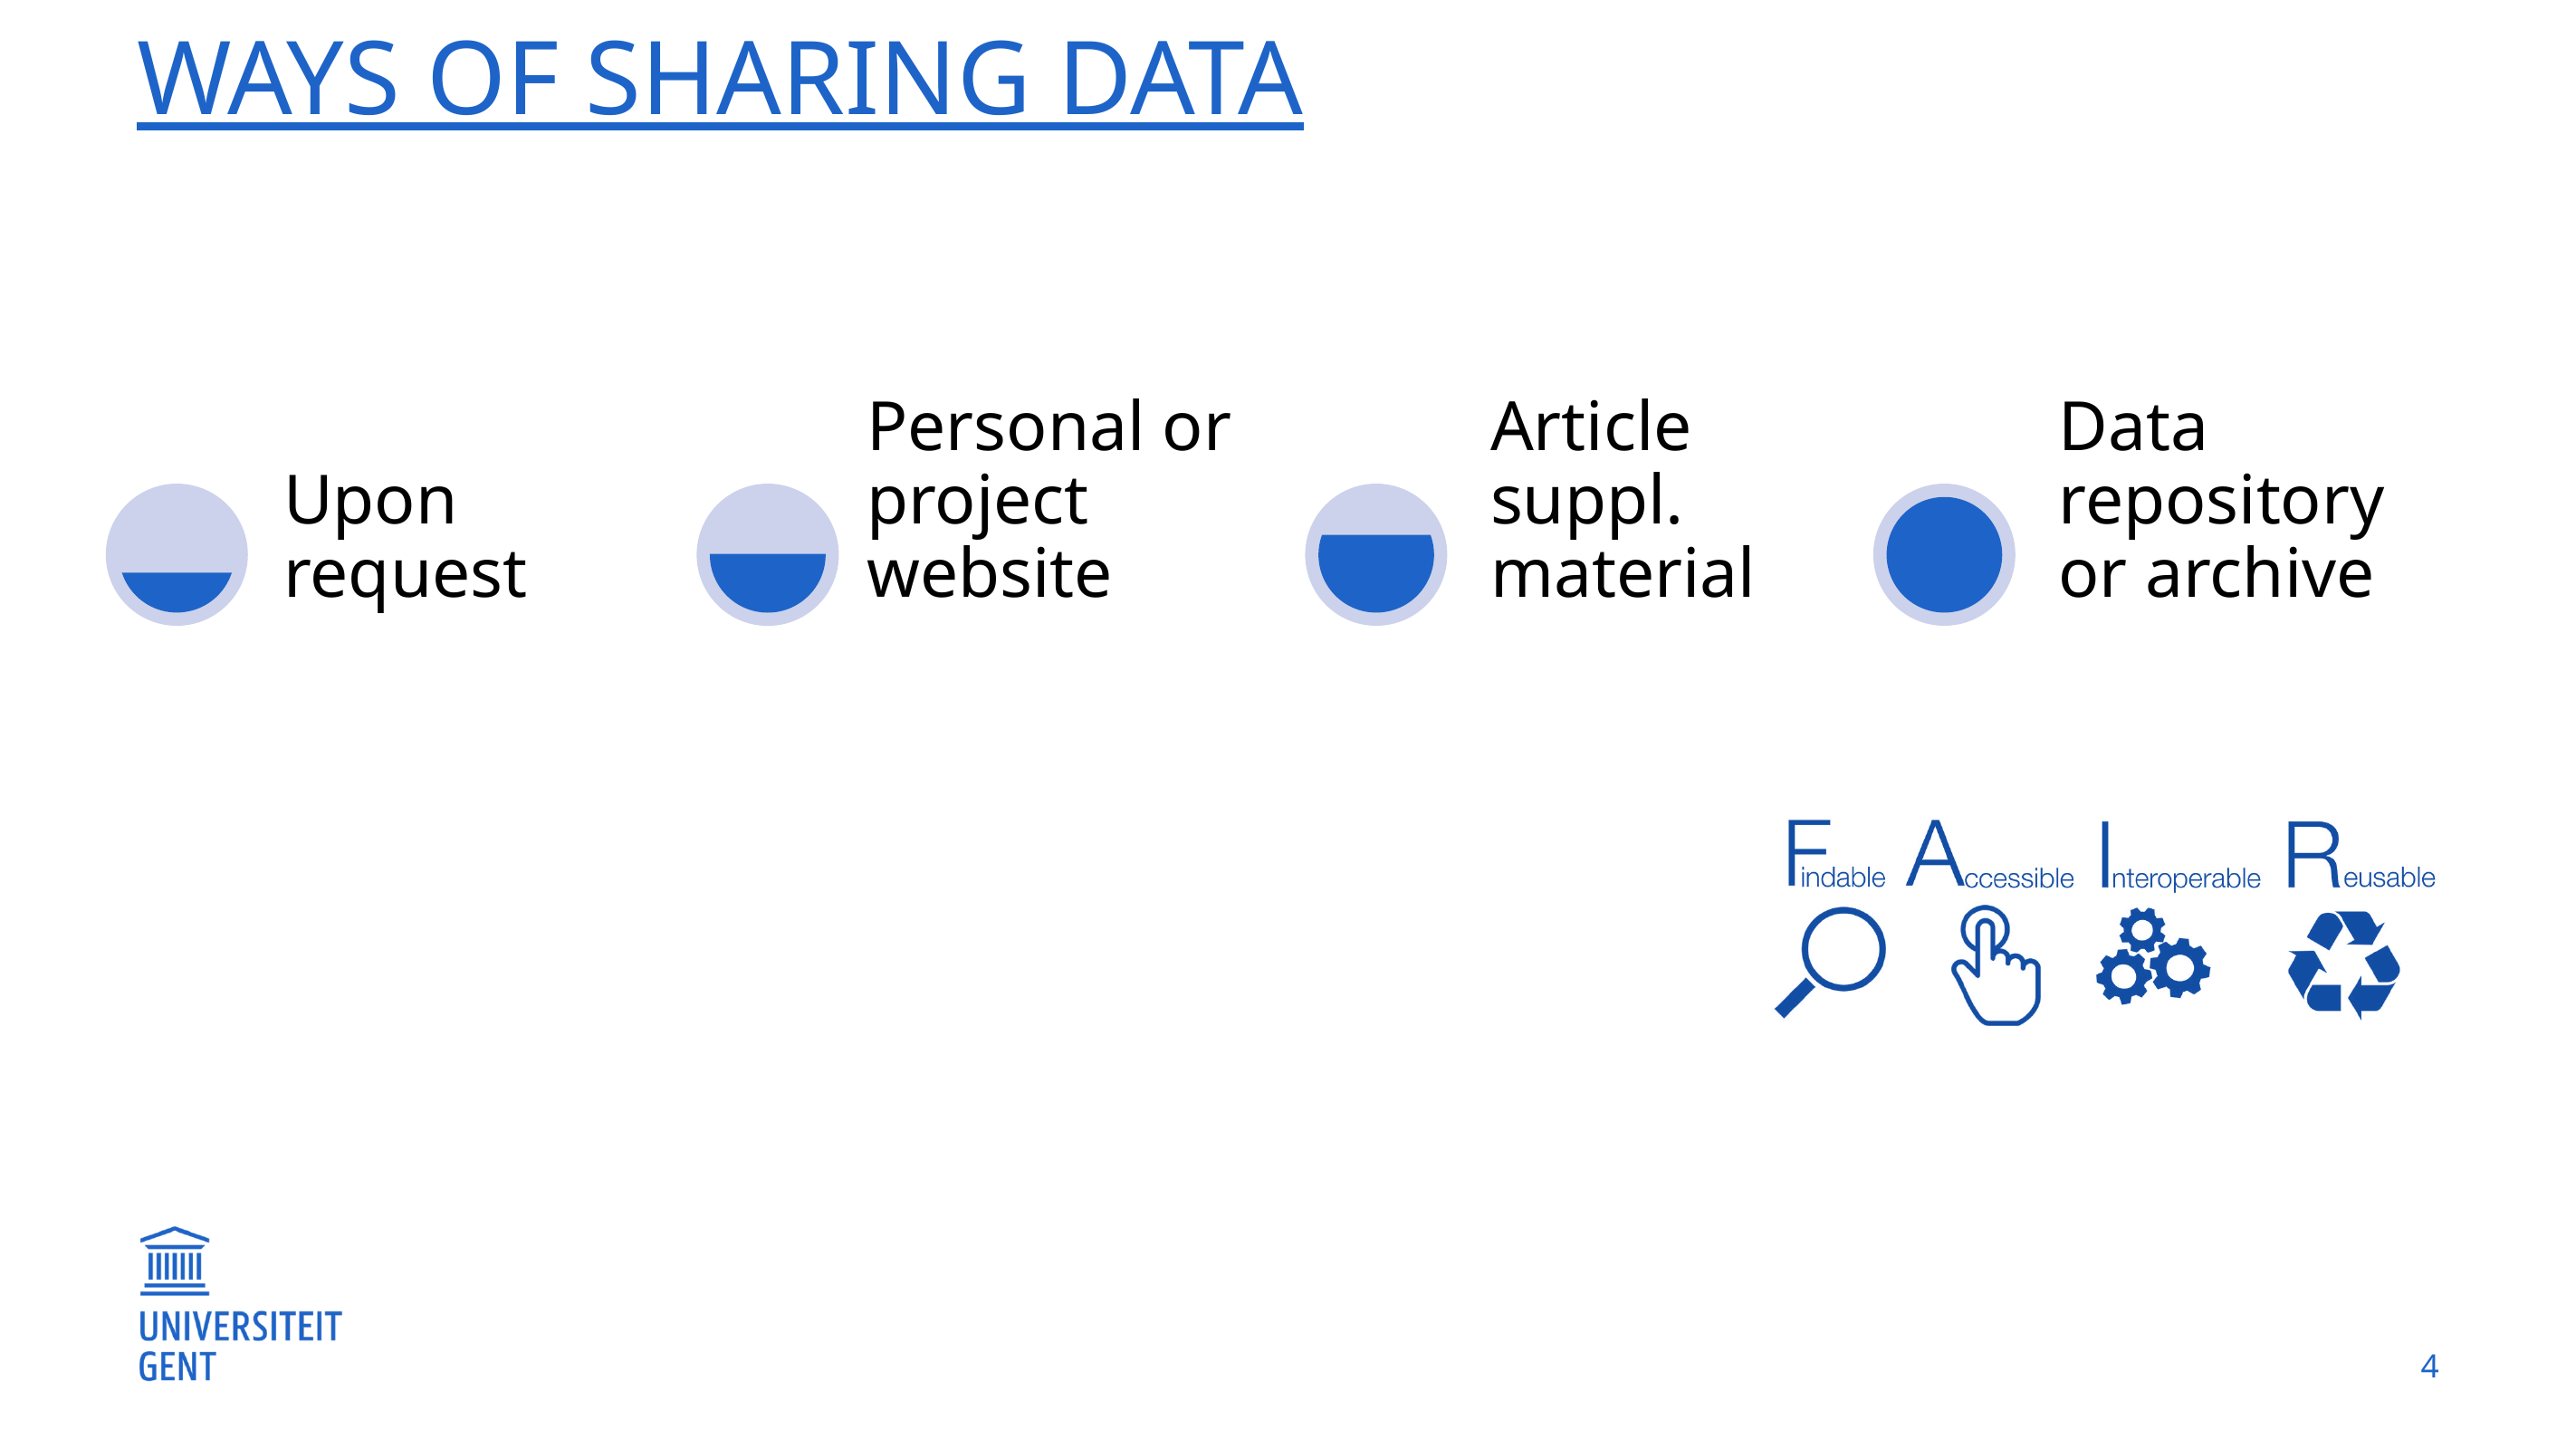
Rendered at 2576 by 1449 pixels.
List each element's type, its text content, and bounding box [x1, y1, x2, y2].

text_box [696, 484, 1274, 627]
title ways of sharing data [123, 20, 2456, 149]
slide_number 4 [2315, 1329, 2453, 1407]
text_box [105, 484, 691, 626]
picture [1742, 802, 2453, 1044]
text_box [1872, 484, 2466, 626]
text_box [1305, 484, 1872, 626]
picture [72, 1174, 415, 1449]
